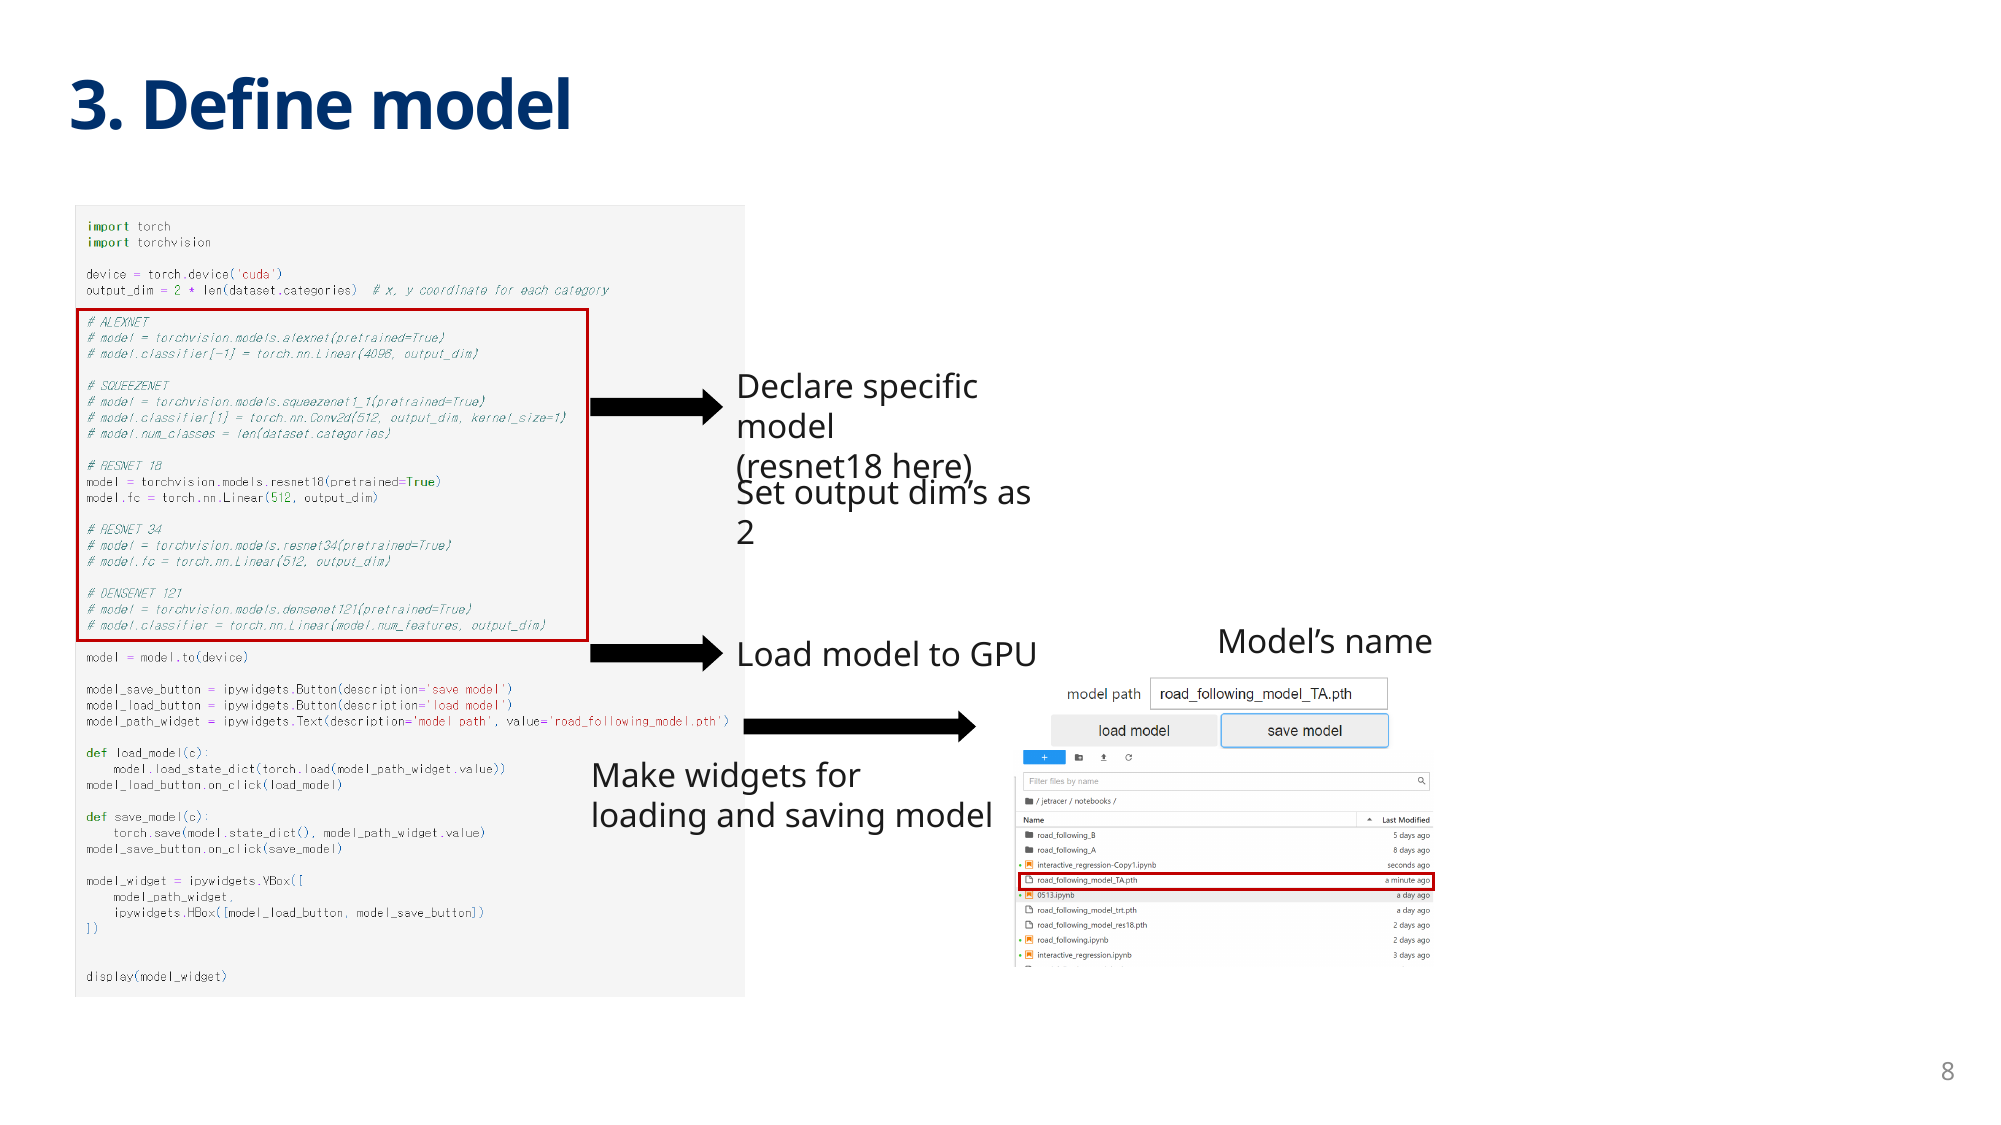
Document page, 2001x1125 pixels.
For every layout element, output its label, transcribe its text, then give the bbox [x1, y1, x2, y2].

text_box Make widgets for loading and saving model [745, 746, 1042, 842]
picture [73, 202, 745, 997]
title 3. Define model [54, 30, 1946, 159]
picture [1042, 672, 1405, 750]
text_box Set output dim’s as 2 [745, 493, 1074, 559]
text_box Declare specific model (resnet18 here) [745, 357, 1074, 493]
text_box Load model to GPU [745, 625, 1074, 681]
text_box Model’s name [1202, 613, 1677, 668]
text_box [1013, 750, 1434, 967]
slide_number 8 [1754, 1042, 1971, 1103]
text_box [745, 710, 977, 743]
